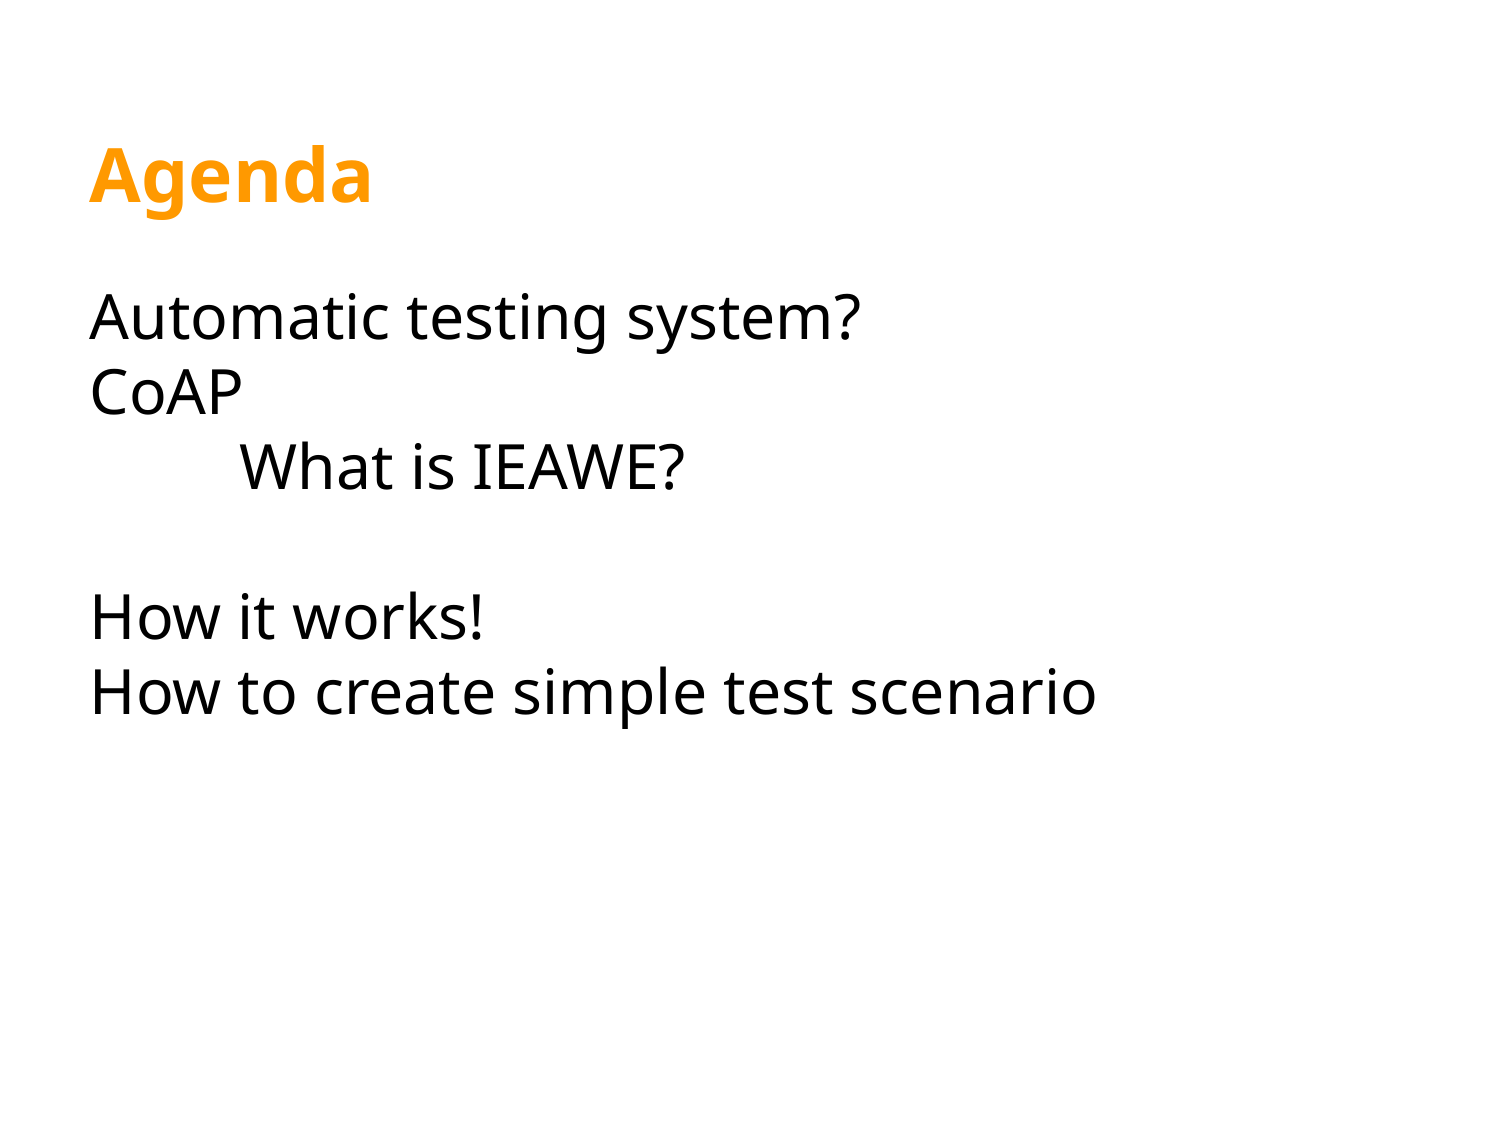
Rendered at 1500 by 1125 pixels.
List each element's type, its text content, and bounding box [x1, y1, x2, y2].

text_box Agenda [75, 45, 1425, 233]
text_box Automatic testing system? CoAP What is IEAWE? How it works! How to create simple test scenario [75, 262, 1425, 1078]
